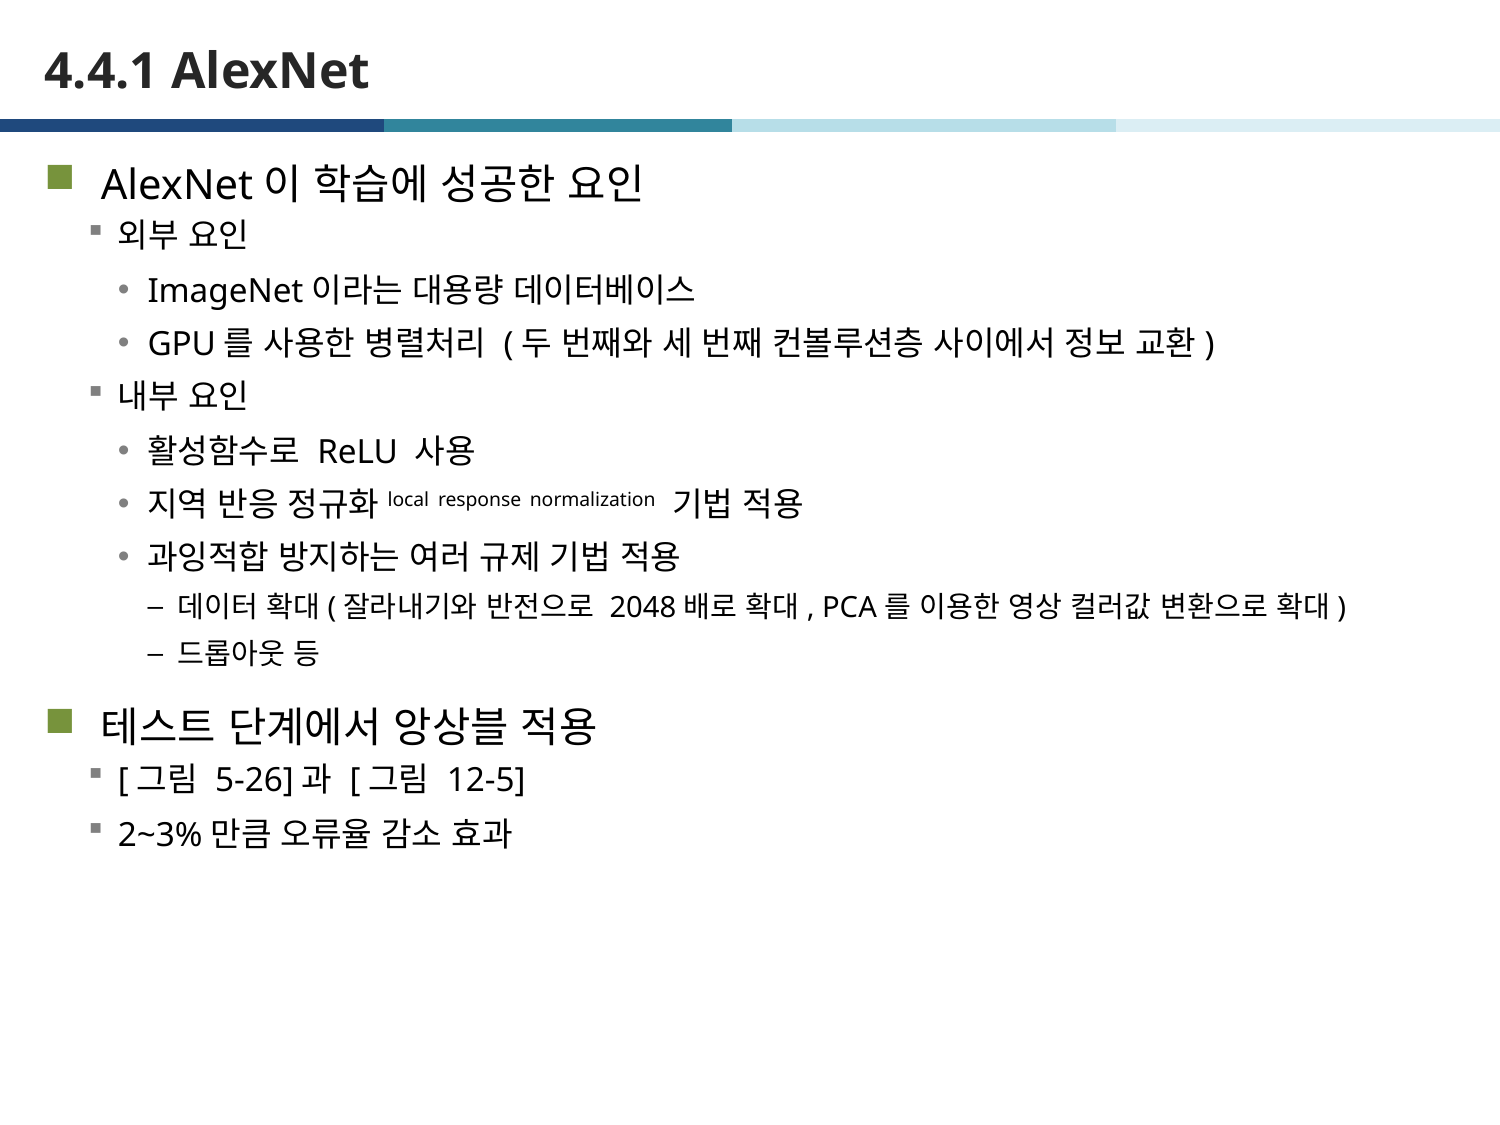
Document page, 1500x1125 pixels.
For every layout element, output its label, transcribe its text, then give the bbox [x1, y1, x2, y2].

list AlexNet이 학습에 성공한 요인 외부 요인 ImageNet이라는 대용량 데이터베이스 GPU를 사용한 병렬처리 (두 번째와 세 번째 컨볼루션층 사이에서 정보 교환) 내부 요인 활성함수로 ReLU 사용 지역 반응 정규화local response normalization 기법 적용 과잉적합 방지하는 여러 규제 기법 적용 데이터 확대(잘라내기와 반전으로 2048배로 확대, PCA를 이용한 영상 컬러값 변환으로 확대) 드롭아웃 등 테스트 단계에서 앙상블 적용 [그림 5-26]과 [그림 12-5] 2~3%만큼 오류율 감소 효과 [29, 125, 1471, 1083]
title 4.4.1 AlexNet [29, 23, 1270, 114]
